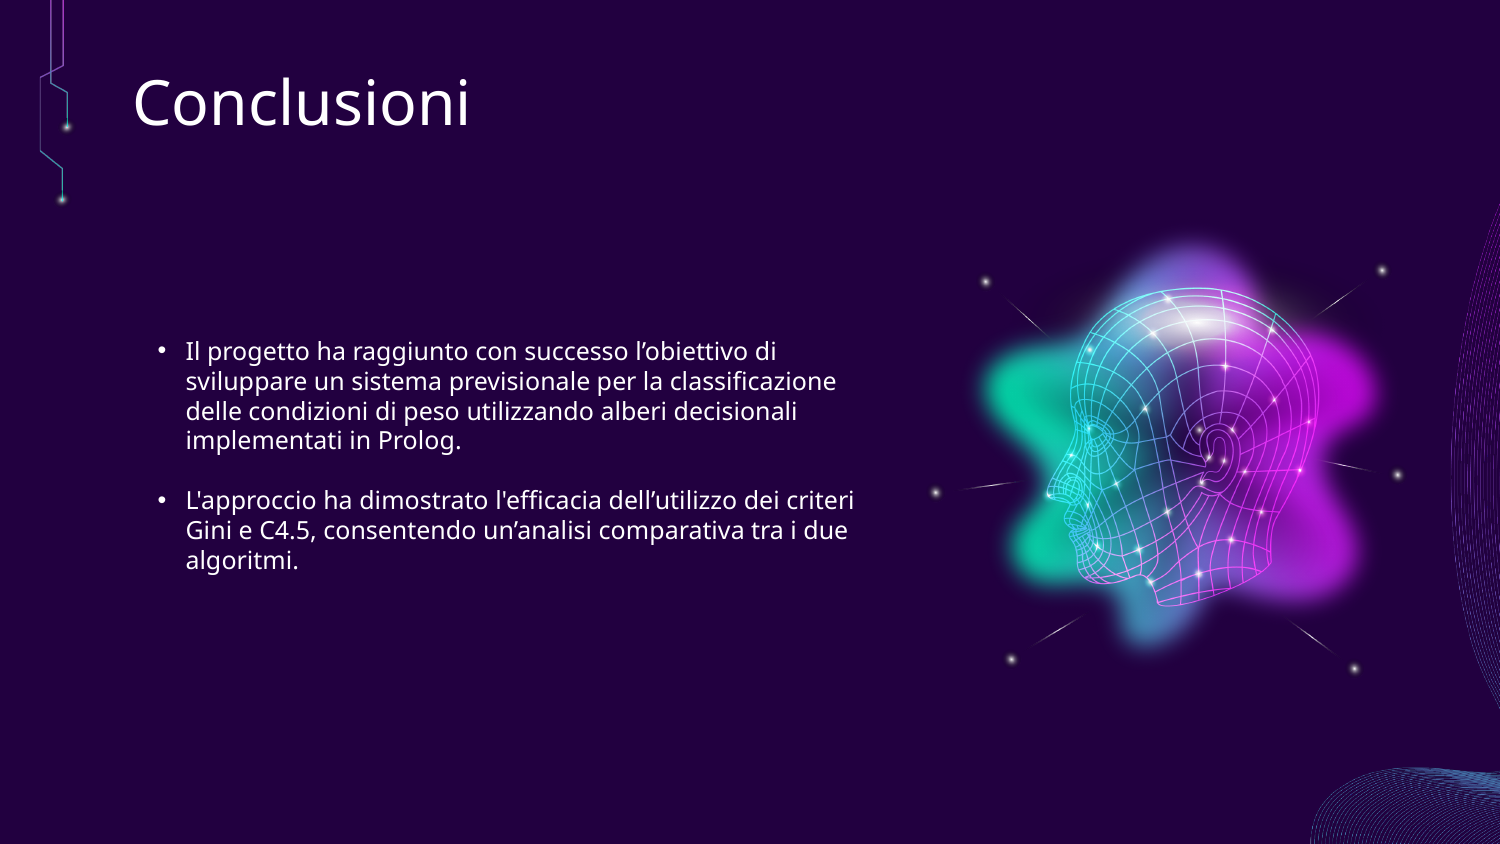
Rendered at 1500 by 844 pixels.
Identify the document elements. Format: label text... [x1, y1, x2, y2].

picture [924, 39, 1500, 844]
text_box Il progetto ha raggiunto con successo l’obiettivo di sviluppare un sistema previsionale per la classificazione delle condizioni di peso utilizzando alberi decisionali implementati in Prolog. L'approccio ha dimostrato l'efficacia dell’utilizzo dei criteri Gini e C4.5, consentendo un’analisi comparativa tra i due algoritmi. [117, 320, 916, 568]
title Conclusioni [117, 47, 1383, 142]
picture [40, 0, 78, 209]
